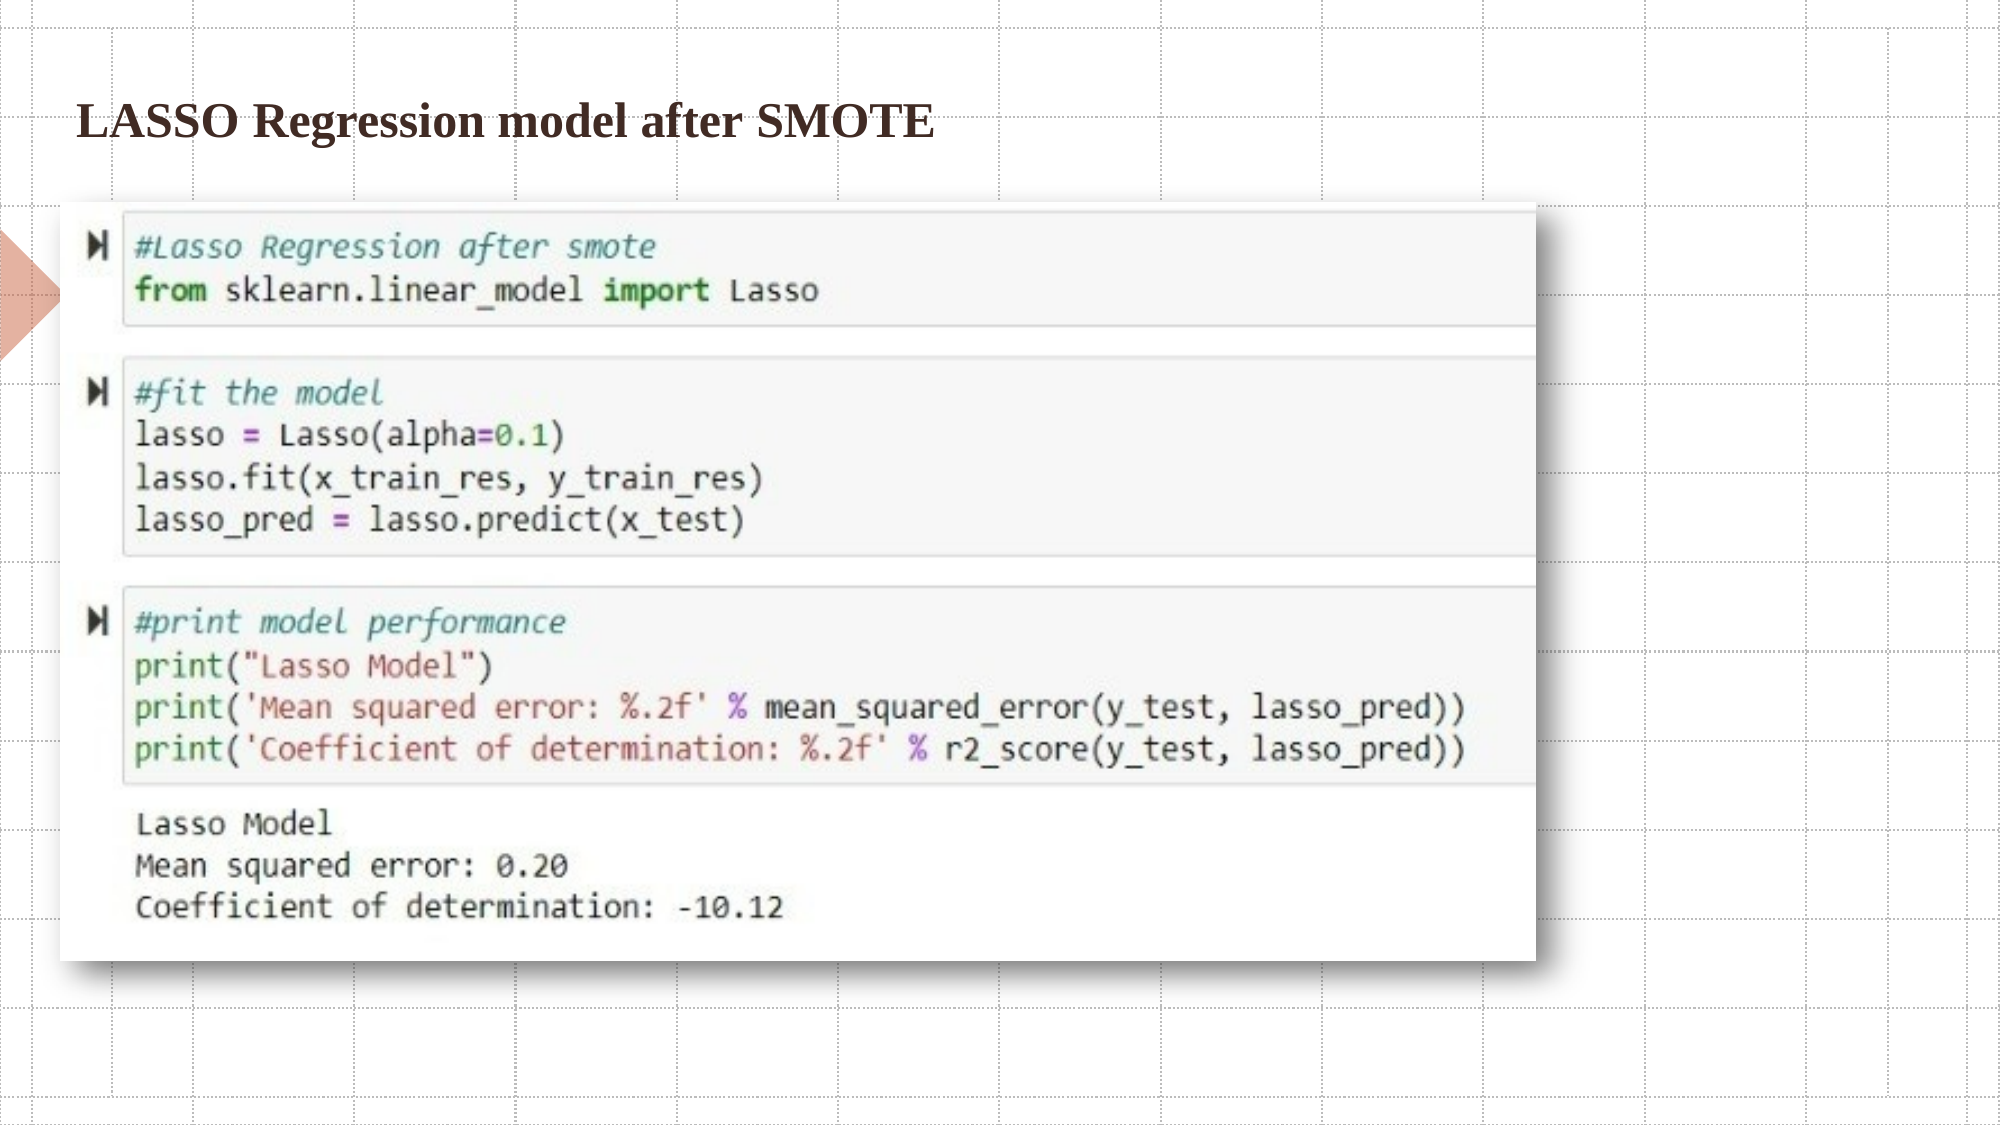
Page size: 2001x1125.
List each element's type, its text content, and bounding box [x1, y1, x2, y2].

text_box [0, 164, 1603, 1026]
title LASSO Regression model after SMOTE [55, 16, 1670, 276]
